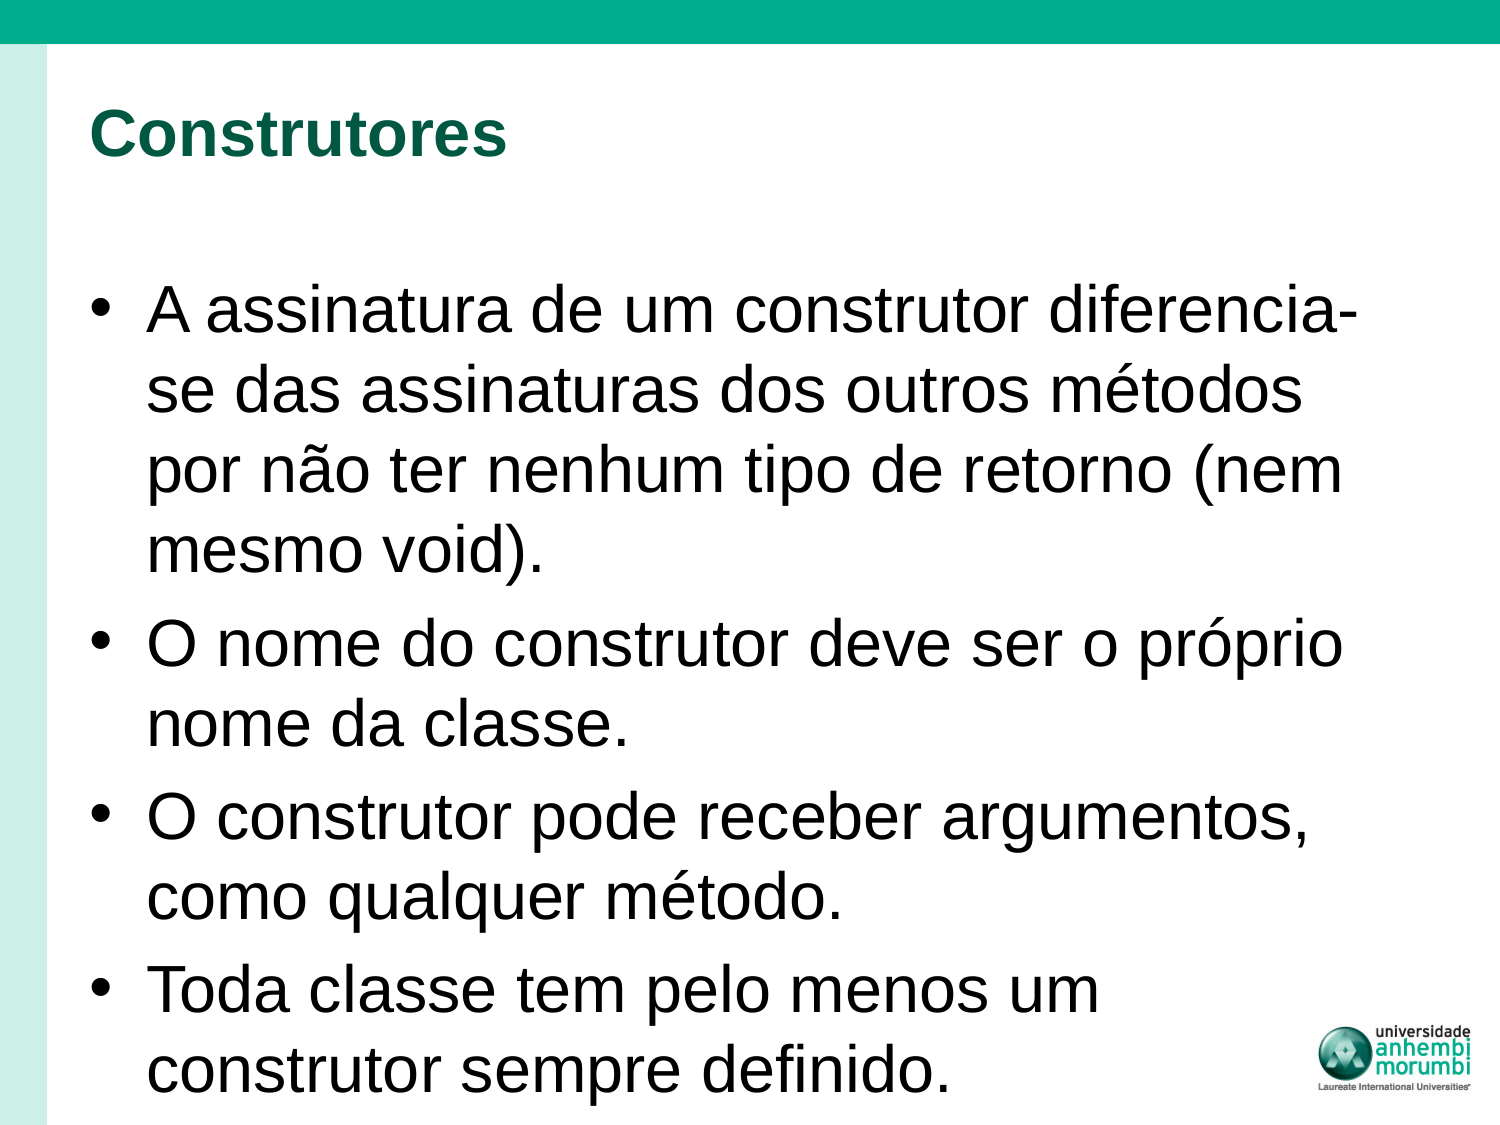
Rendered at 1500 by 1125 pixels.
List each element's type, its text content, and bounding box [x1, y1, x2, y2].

picture [0, 0, 1500, 1125]
title Construtores [75, 82, 1425, 233]
list A assinatura de um construtor diferencia-se das assinaturas dos outros métodos por não ter nenhum tipo de retorno (nem mesmo void). O nome do construtor deve ser o próprio nome da classe. O construtor pode receber argumentos, como qualquer método. Toda classe tem pelo menos um construtor sempre definido. [75, 258, 1425, 953]
